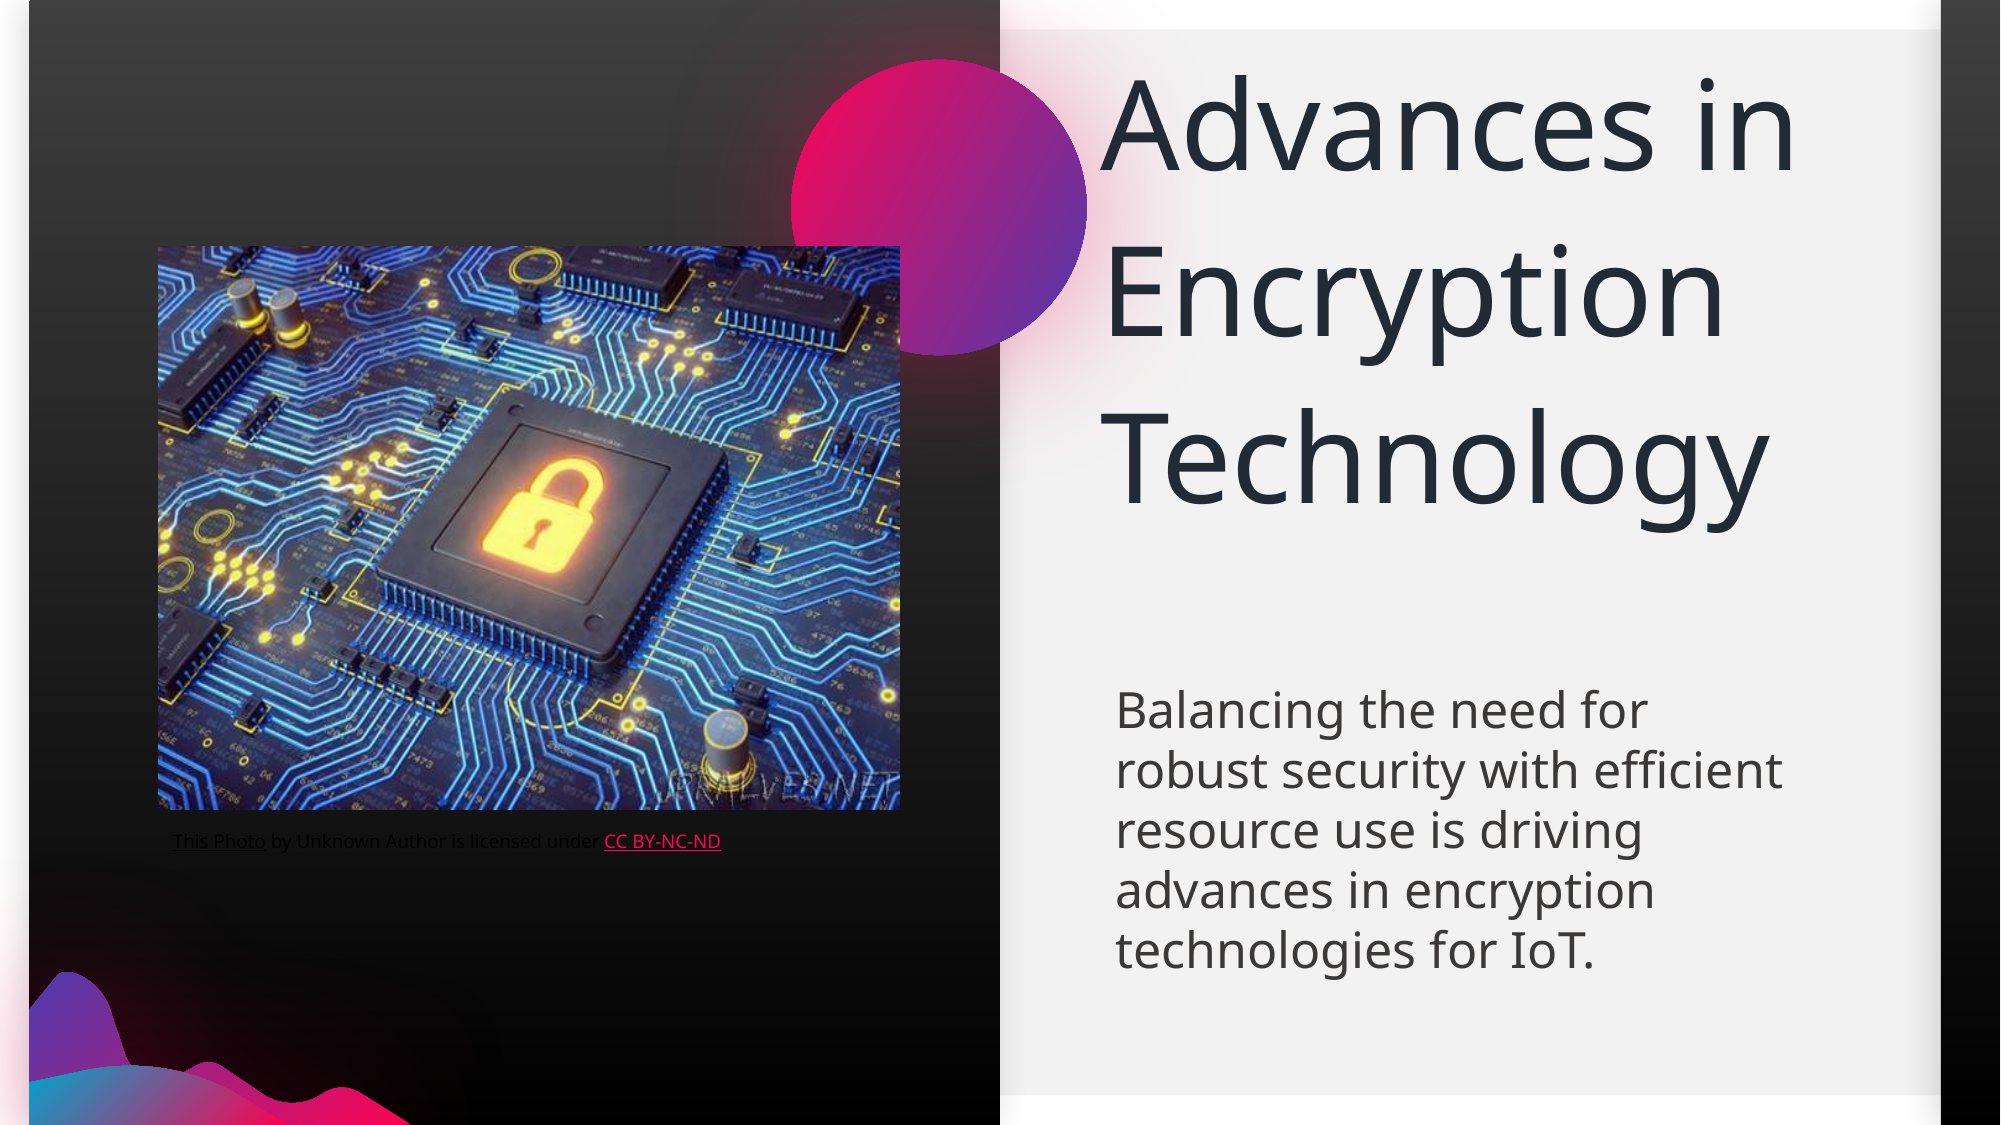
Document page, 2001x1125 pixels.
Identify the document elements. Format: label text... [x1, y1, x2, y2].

text_box This Photo by Unknown Author is licensed under CC BY-NC-ND [158, 822, 900, 863]
title Advances in Encryption Technology [1100, 174, 1942, 529]
text_box Balancing the need for robust security with efficient resource use is driving advances in encryption technologies for IoT. [1100, 671, 1802, 986]
picture [158, 246, 900, 810]
